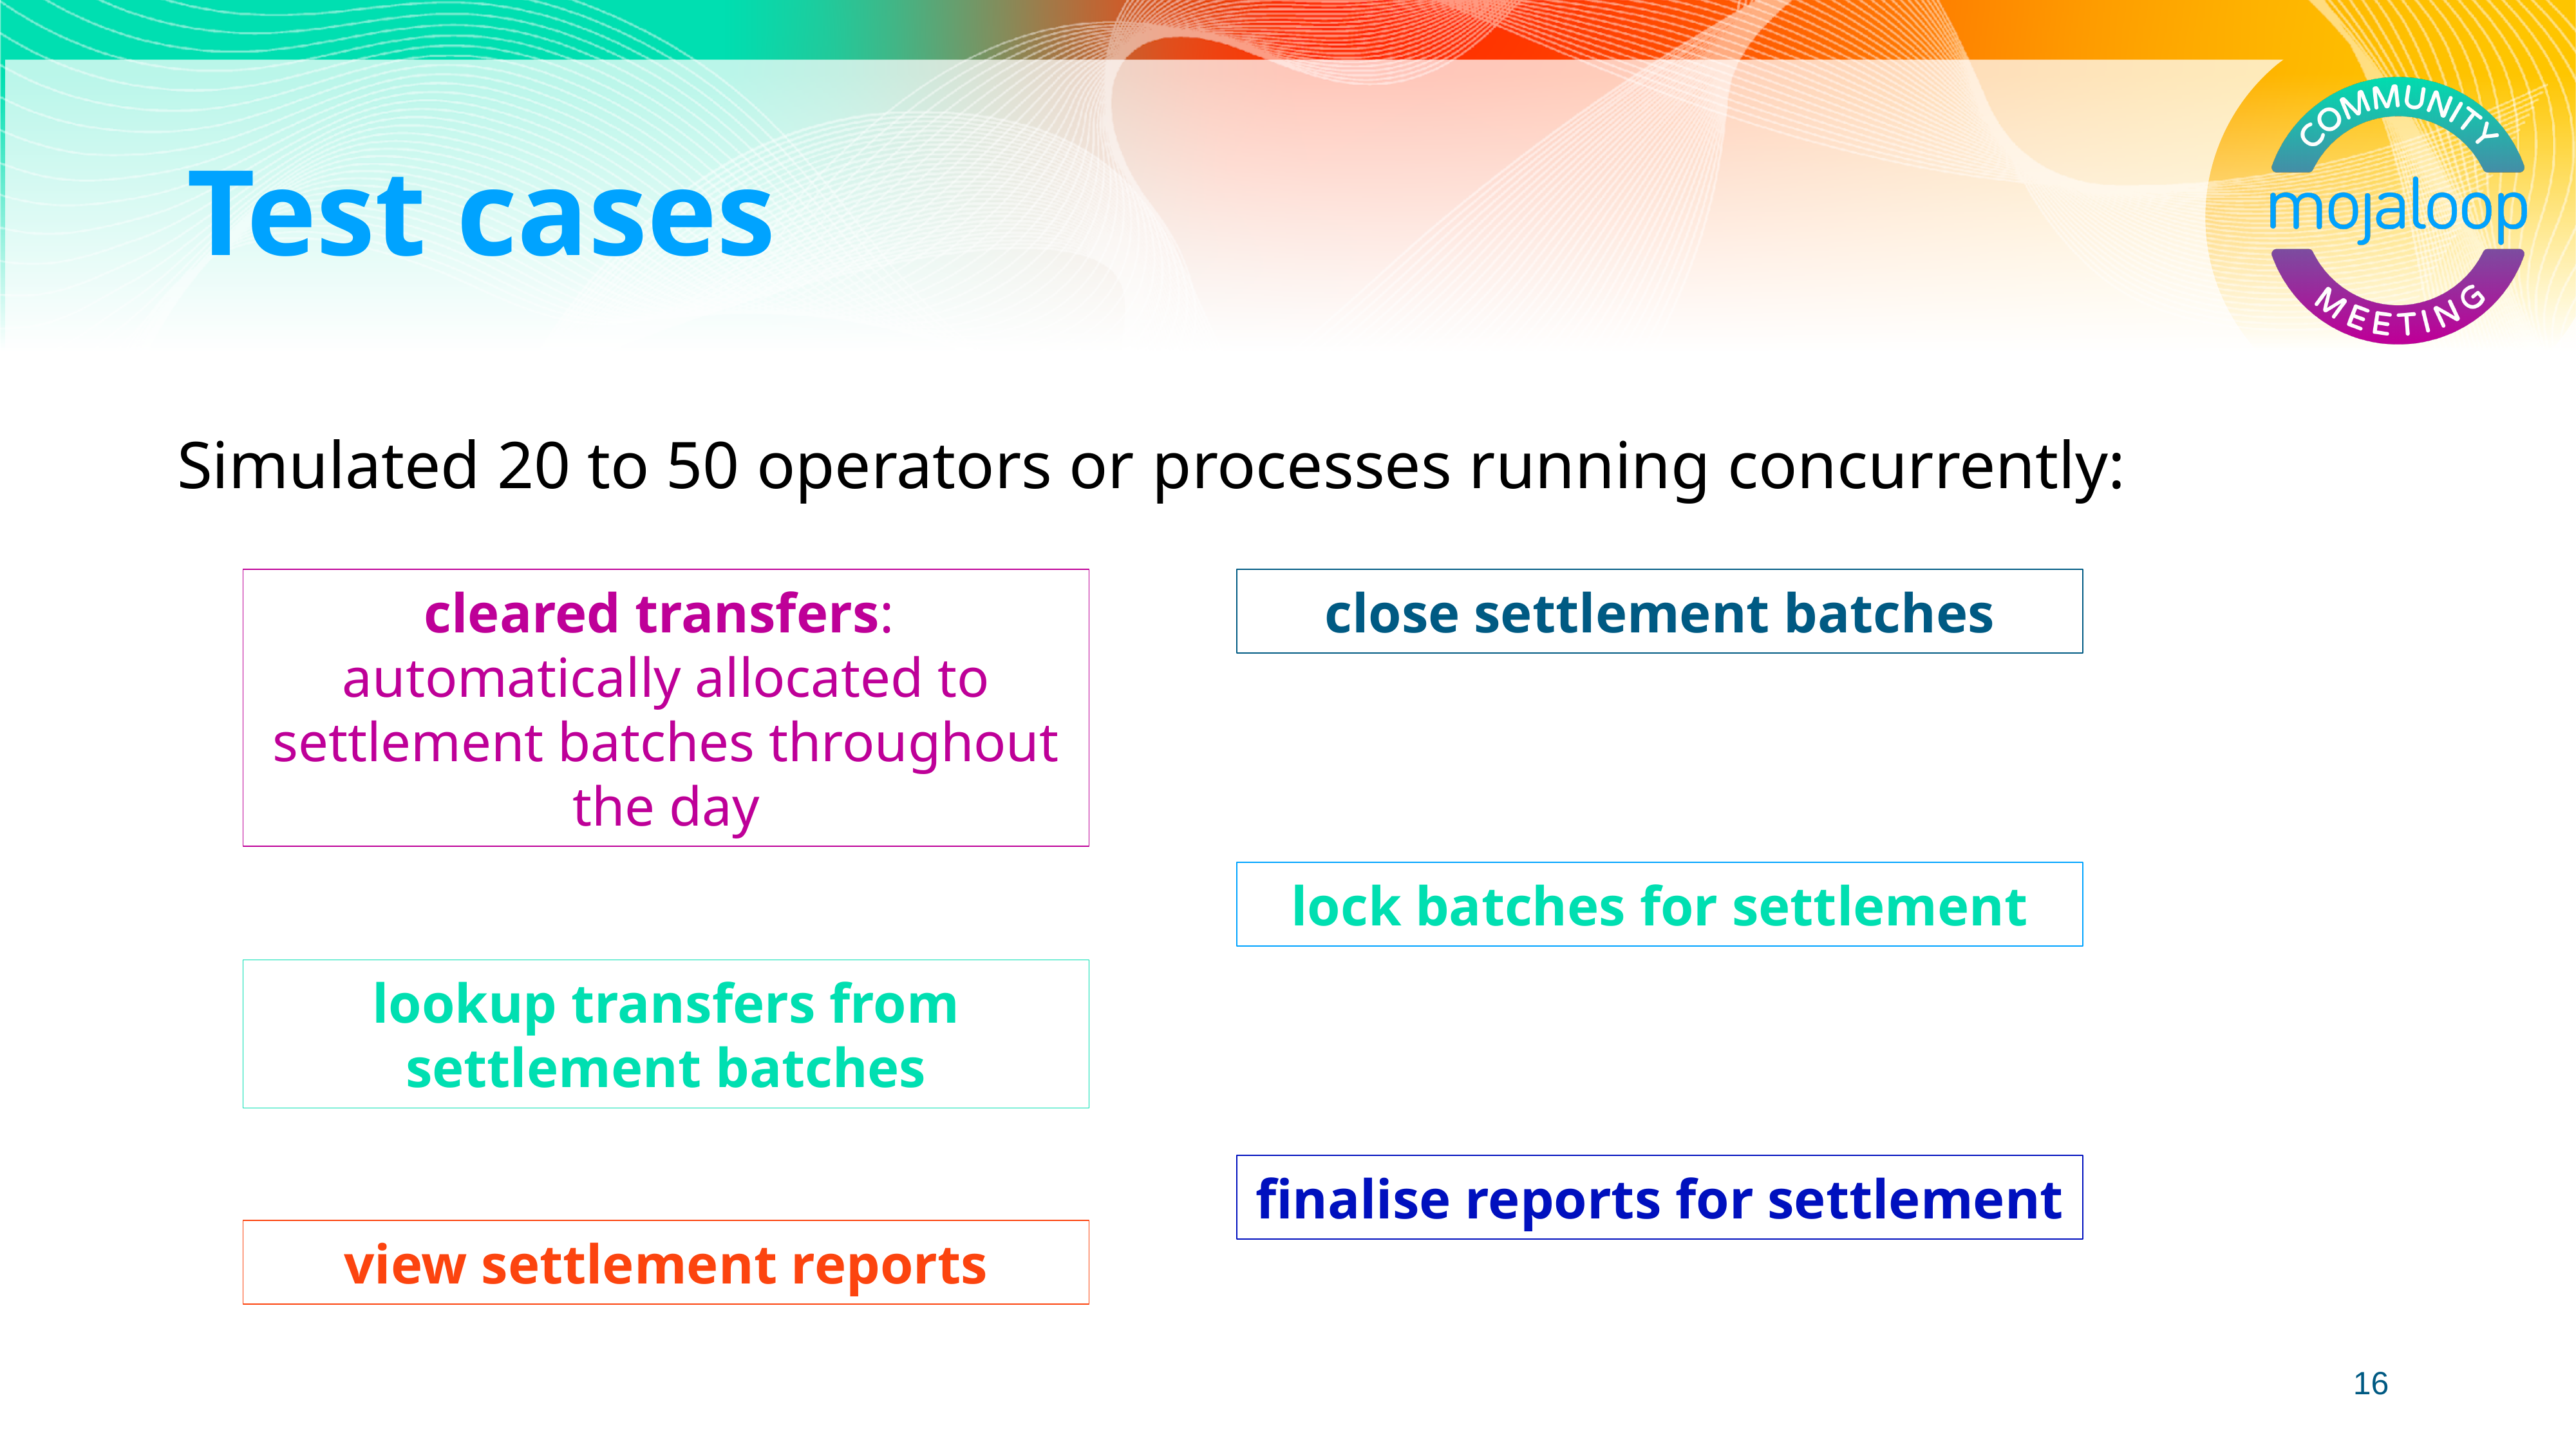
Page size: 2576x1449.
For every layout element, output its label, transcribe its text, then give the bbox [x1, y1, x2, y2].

text_box finalise reports for settlement [1237, 1155, 2083, 1240]
text_box ‹#› [1819, 1343, 2399, 1421]
text_box Test cases [176, 77, 2170, 357]
list Simulated 20 to 50 operators or processes running concurrently: [177, 385, 2399, 1305]
picture [0, 0, 2576, 1449]
text_box lookup transfers from settlement batches [243, 960, 1089, 1108]
text_box lock batches for settlement [1237, 862, 2083, 946]
text_box view settlement reports [243, 1220, 1089, 1305]
text_box close settlement batches [1237, 569, 2083, 653]
text_box cleared transfers: automatically allocated to settlement batches throughout the day [243, 569, 1089, 846]
